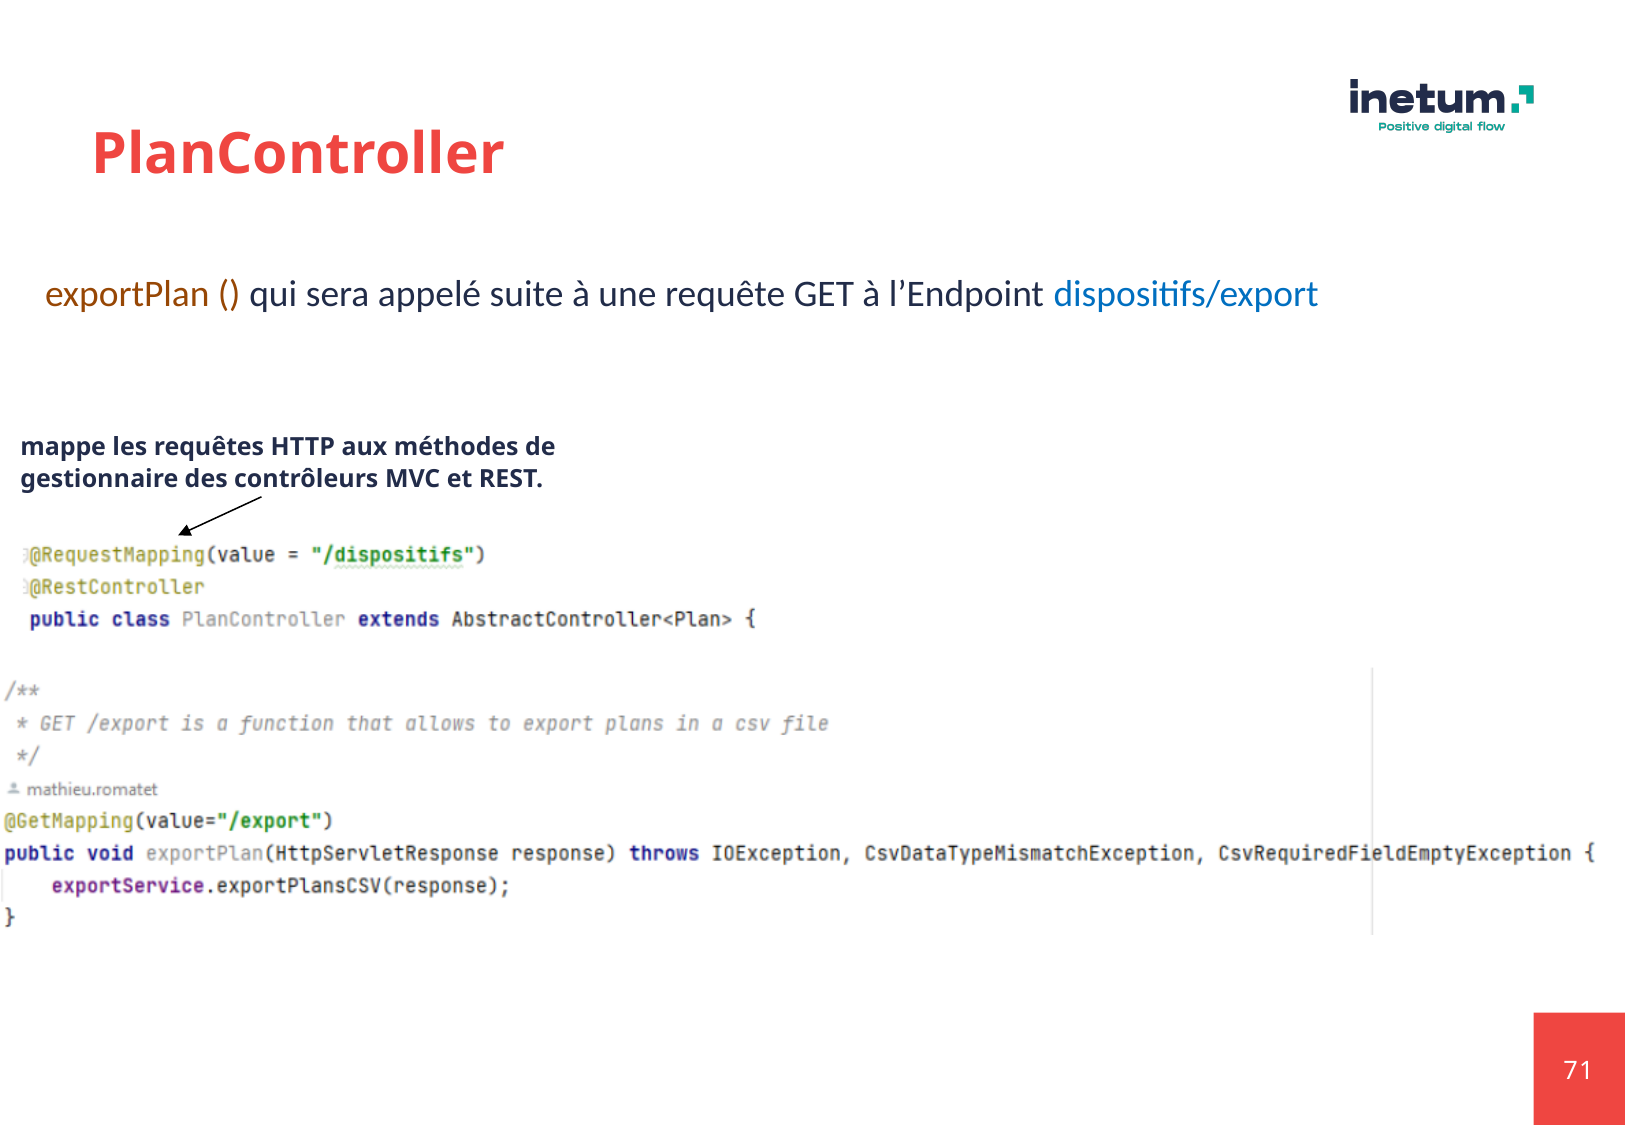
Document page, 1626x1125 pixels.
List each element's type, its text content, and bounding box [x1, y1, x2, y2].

list mappe les requêtes HTTP aux méthodes de gestionnaire des contrôleurs MVC et REST. [20, 409, 645, 506]
text_box exportPlan () qui sera appelé suite à une requête GET à l’Endpoint dispositifs/export [30, 261, 1373, 322]
picture [1350, 79, 1534, 133]
picture [0, 535, 1625, 935]
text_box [177, 496, 262, 536]
title PlanController [90, 114, 1331, 187]
